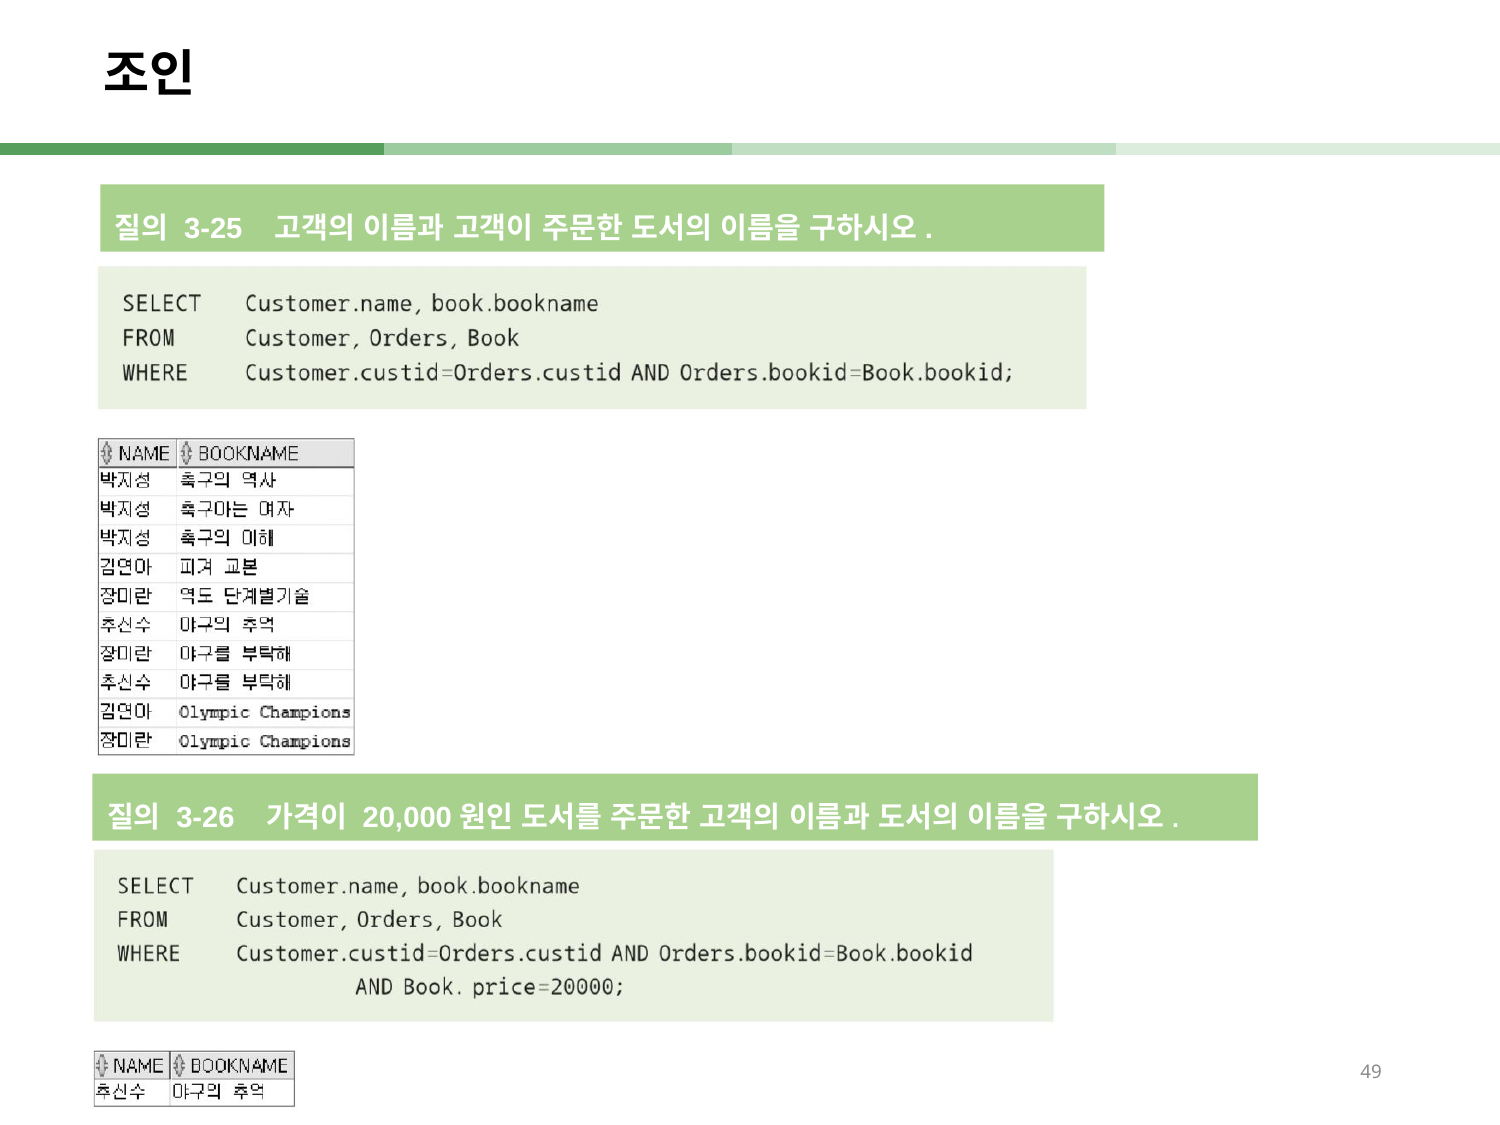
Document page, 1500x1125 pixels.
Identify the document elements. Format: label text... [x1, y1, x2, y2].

picture [88, 258, 1093, 759]
title 조인 [88, 30, 1329, 121]
text_box 질의 3-26 가격이 20,000원인 도서를 주문한 고객의 이름과 도서의 이름을 구하시오. [92, 773, 1258, 841]
picture [85, 843, 1060, 1114]
text_box 질의 3-25 고객의 이름과 고객이 주문한 도서의 이름을 구하시오. [100, 184, 1105, 252]
slide_number 49 [1060, 1042, 1397, 1103]
